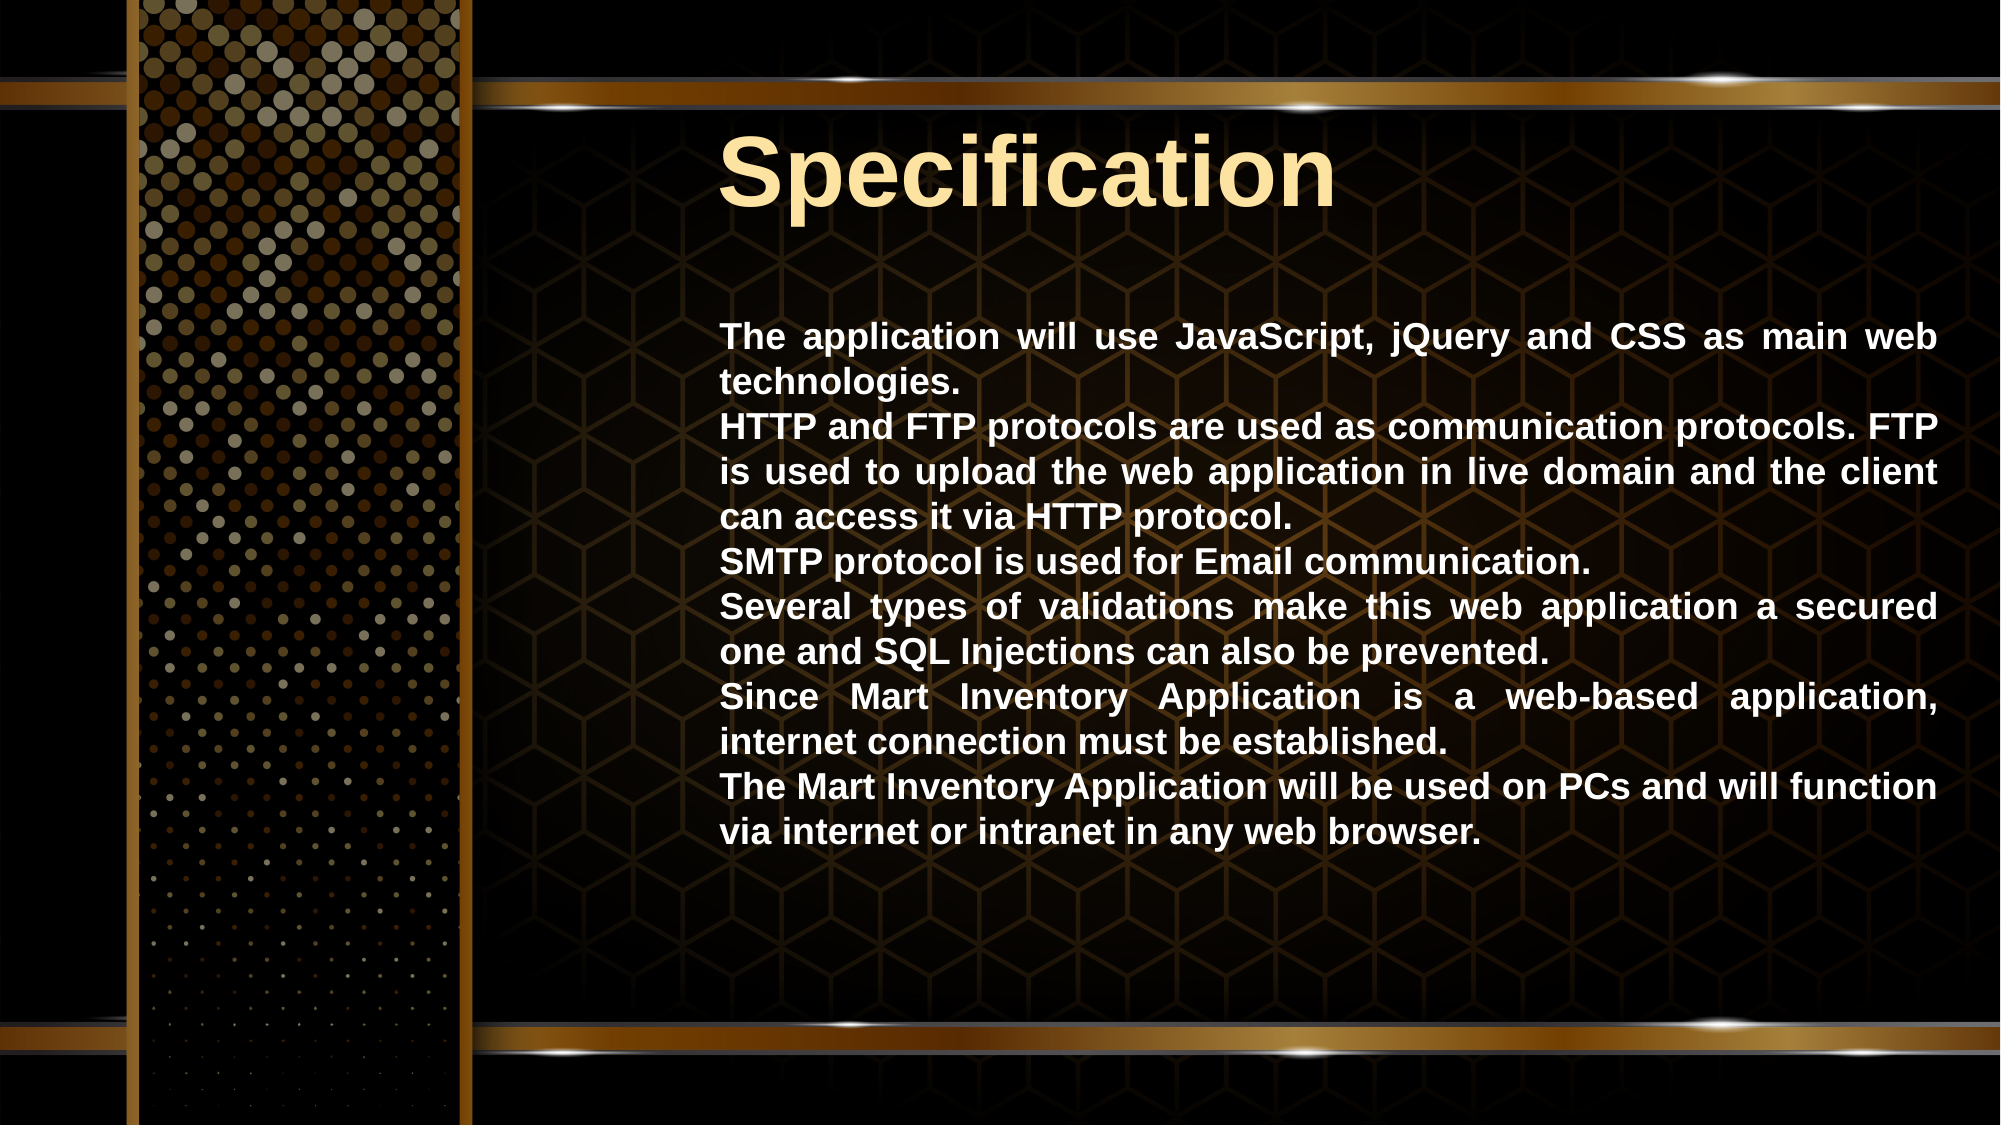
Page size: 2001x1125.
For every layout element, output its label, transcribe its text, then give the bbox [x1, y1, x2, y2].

text_box Specification [316, 99, 1491, 234]
text_box The application will use JavaScript, jQuery and CSS as main web technologies. HTTP and FTP protocols are used as communication protocols. FTP is used to upload the web application in live domain and the client can access it via HTTP protocol. SMTP protocol is used for Email communication. Several types of validations make this web application a secured one and SQL Injections can also be prevented. Since Mart Inventory Application is a web-based application, internet connection must be established. The Mart Inventory Application will be used on PCs and will function via internet or intranet in any web browser. [704, 304, 1955, 860]
